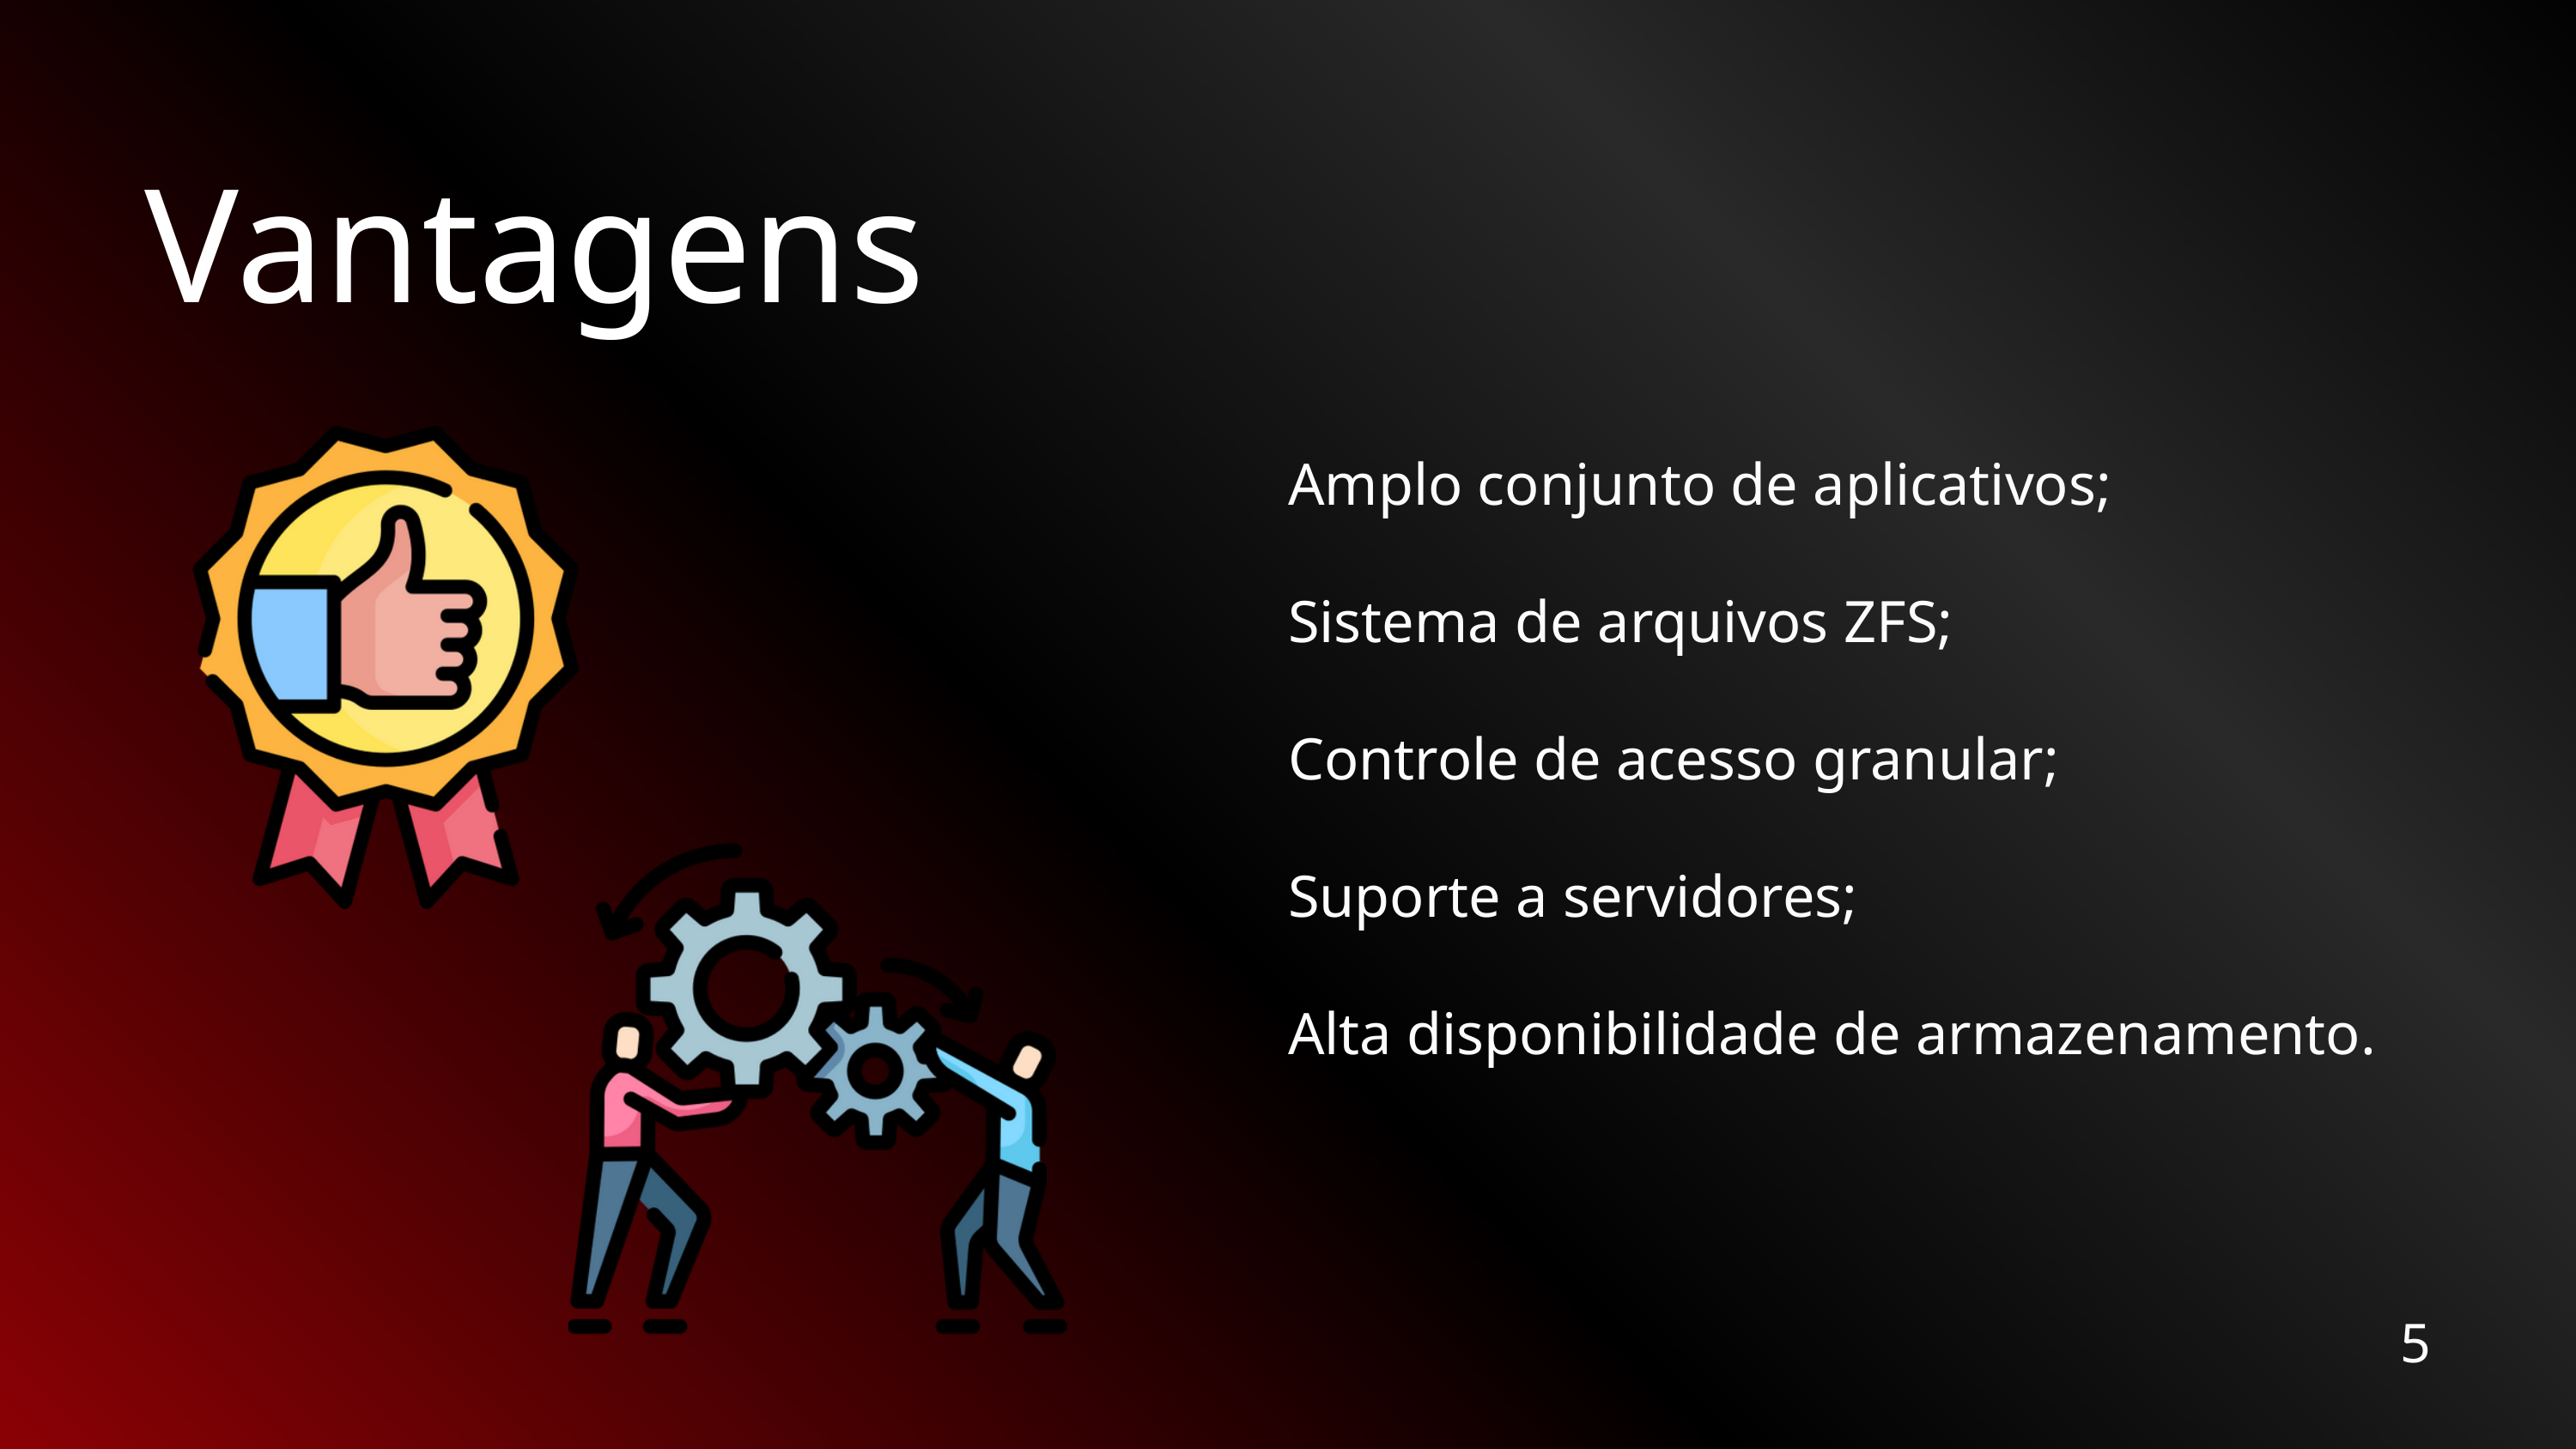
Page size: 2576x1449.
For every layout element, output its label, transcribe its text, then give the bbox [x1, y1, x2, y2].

text_box [0, 0, 2576, 1449]
text_box 5 [2275, 1297, 2432, 1373]
text_box [568, 839, 1067, 1338]
text_box Vantagens [144, 144, 1215, 334]
text_box [144, 426, 628, 909]
text_box Amplo conjunto de aplicativos; Sistema de arquivos ZFS; Controle de acesso granular; Suporte a servidores; Alta disponibilidade de armazenamento. [1288, 448, 2492, 1136]
